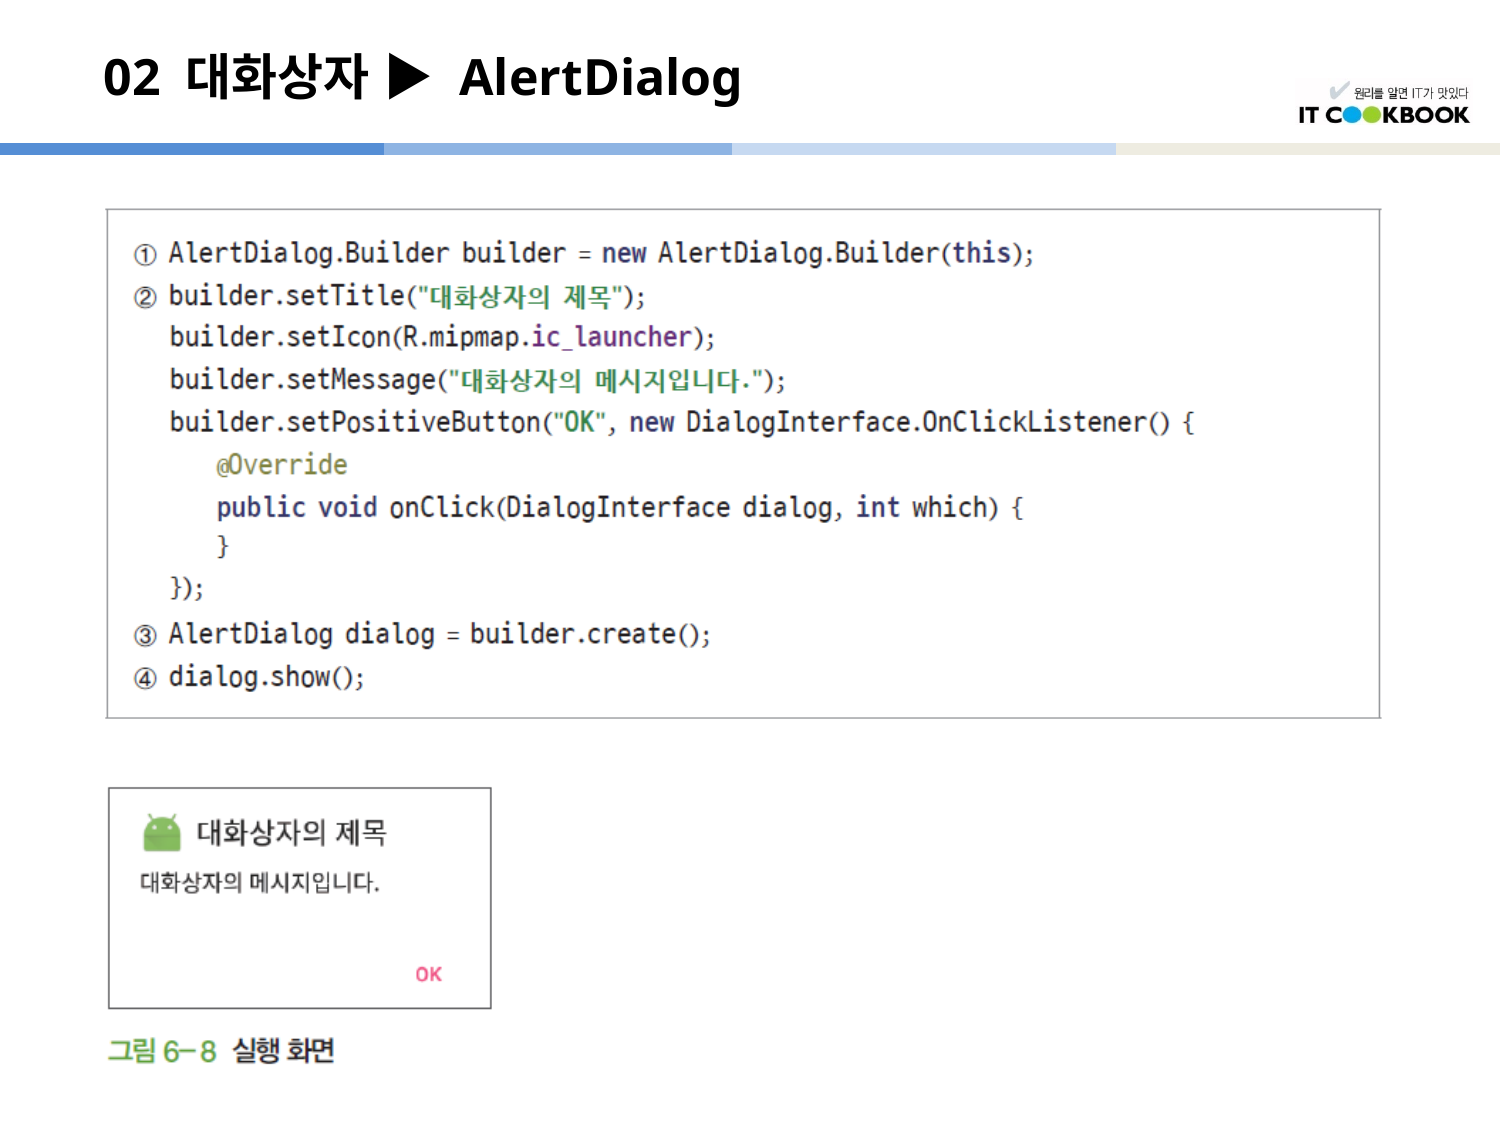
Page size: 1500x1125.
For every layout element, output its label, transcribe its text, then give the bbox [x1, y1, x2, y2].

picture [104, 195, 1396, 737]
title 02 대화상자 ▶ AlertDialog [88, 30, 1330, 121]
picture [99, 774, 518, 1087]
picture [1295, 78, 1473, 125]
